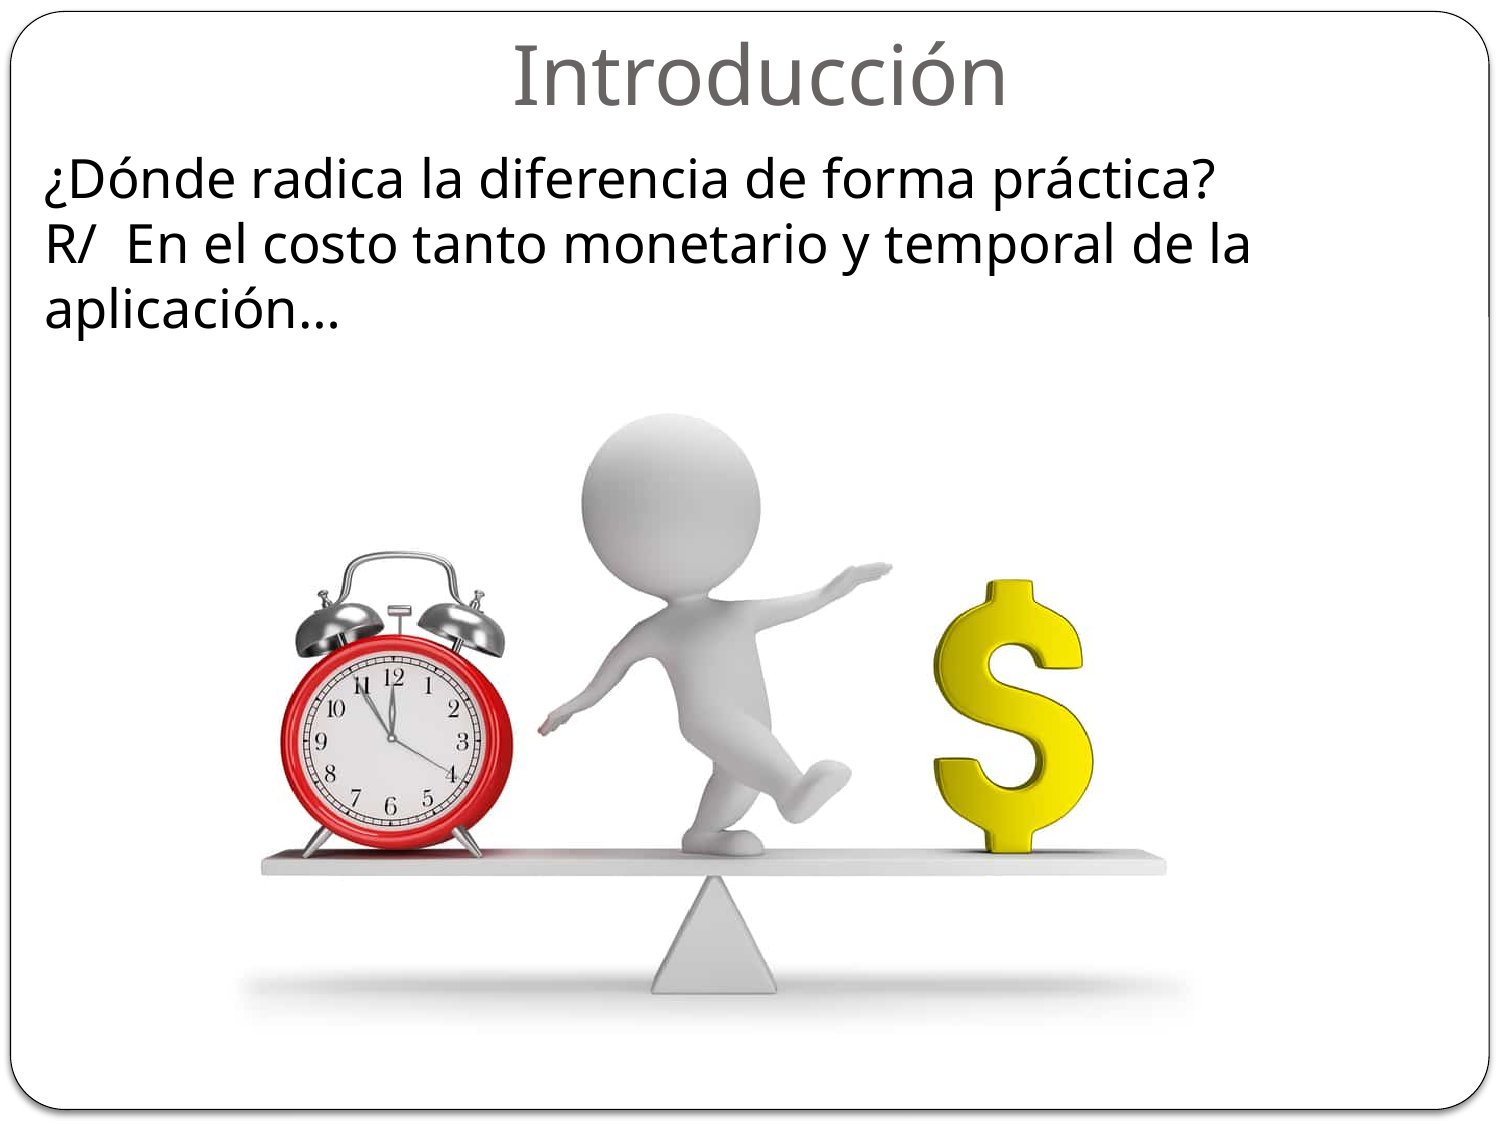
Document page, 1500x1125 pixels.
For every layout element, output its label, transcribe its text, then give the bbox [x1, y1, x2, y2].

list ¿Dónde radica la diferencia de forma práctica? R/ En el costo tanto monetario y temporal de la aplicación… [29, 137, 1471, 457]
picture [194, 354, 1235, 1095]
title Introducción [123, 0, 1399, 138]
